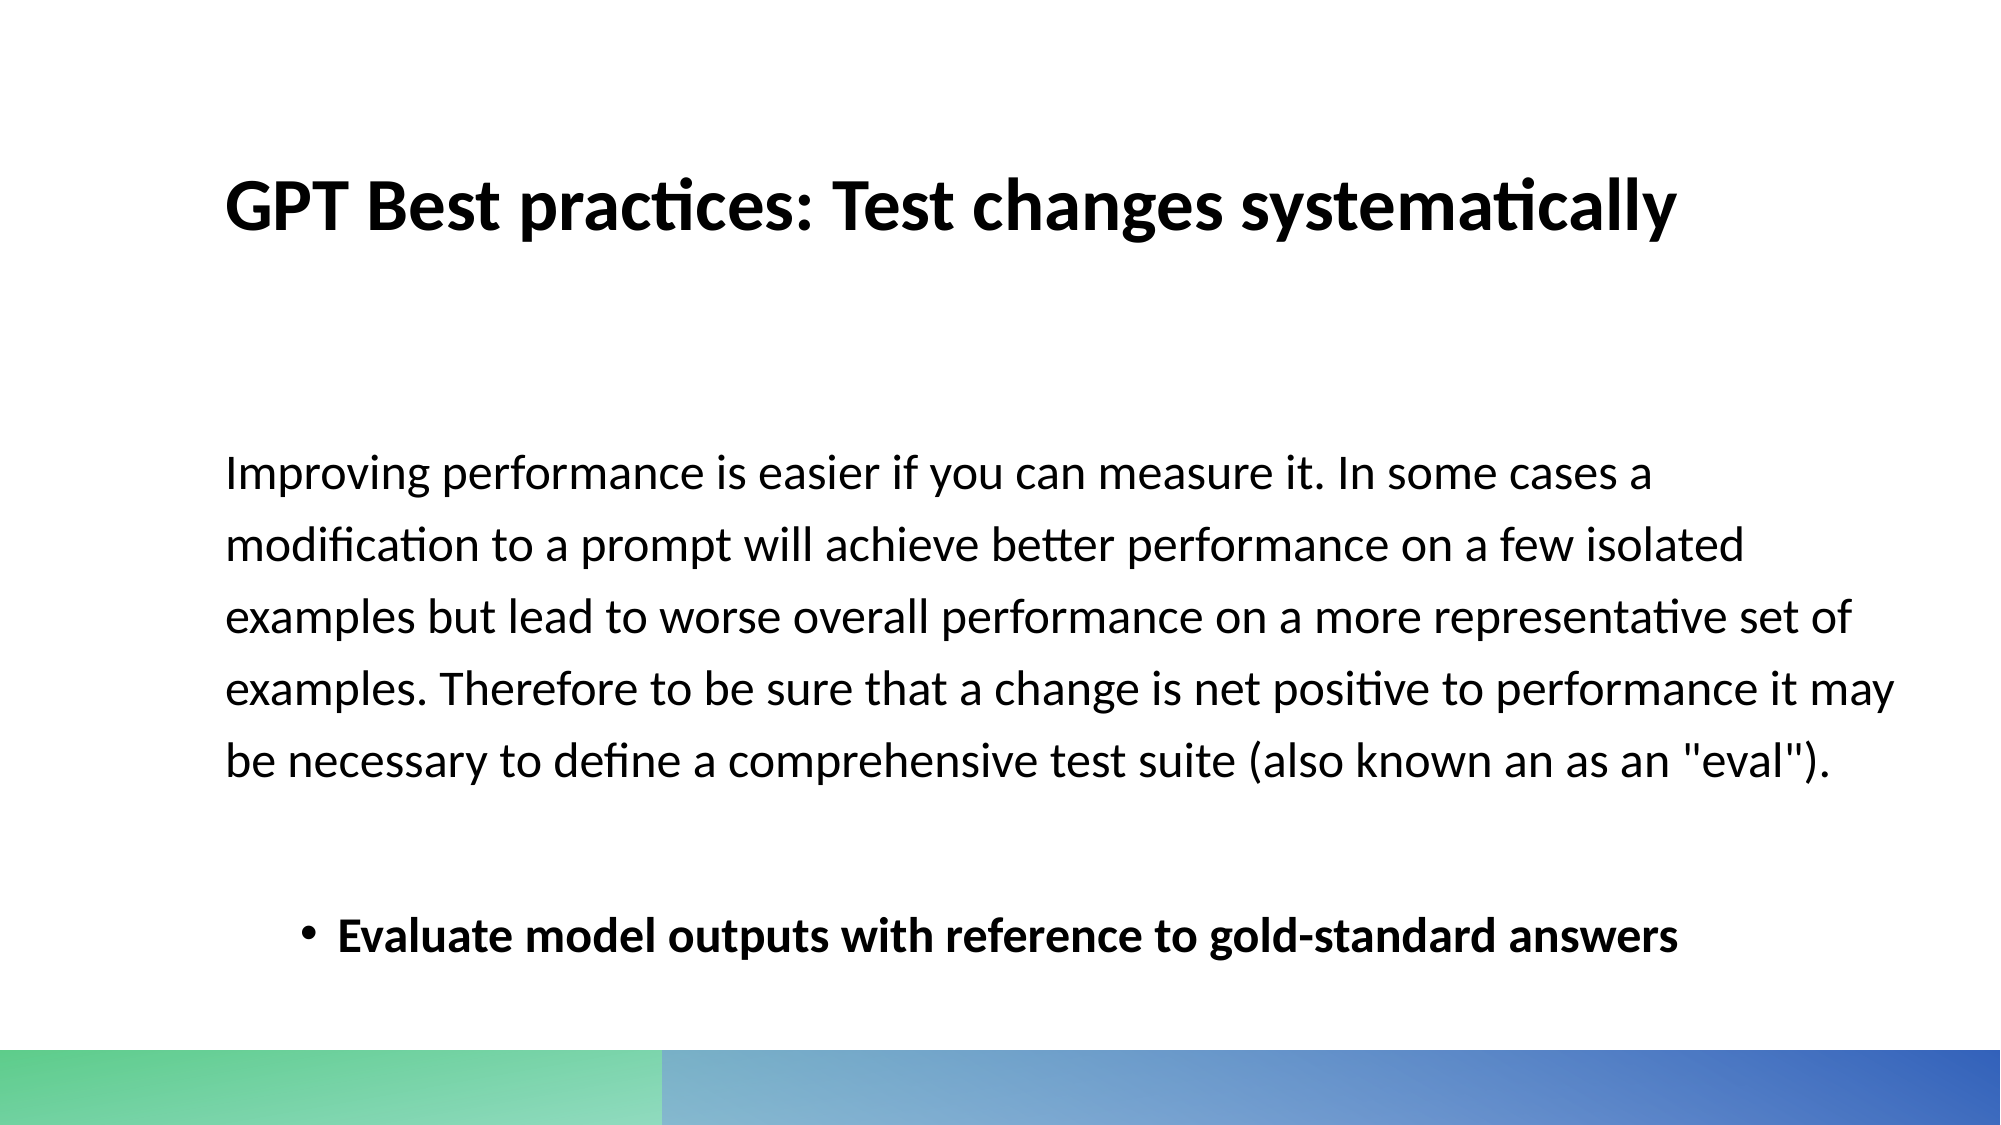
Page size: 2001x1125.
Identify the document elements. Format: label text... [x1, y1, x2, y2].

title GPT Best practices: Test changes systematically [225, 130, 1905, 246]
list Improving performance is easier if you can measure it. In some cases a modification to a prompt will achieve better performance on a few isolated examples but lead to worse overall performance on a more representative set of examples. Therefore to be sure that a change is net positive to performance it may be necessary to define a comprehensive test suite (also known an as an "eval"). Evaluate model outputs with reference to gold-standard answers [225, 346, 1905, 996]
